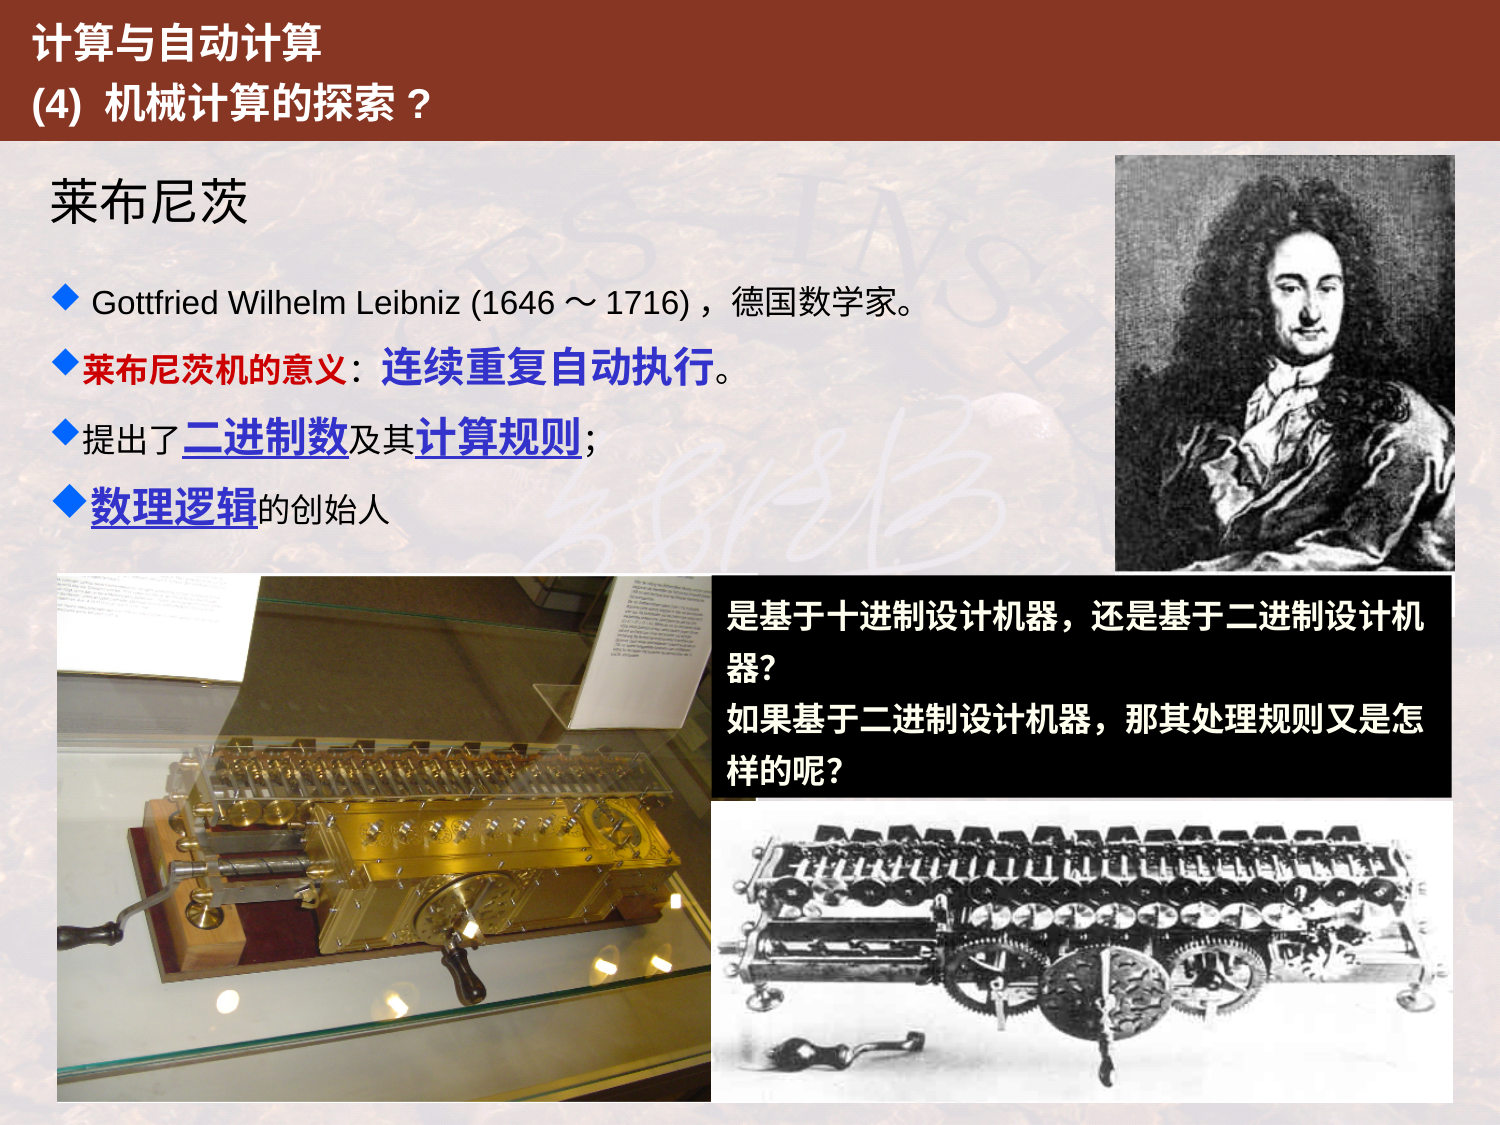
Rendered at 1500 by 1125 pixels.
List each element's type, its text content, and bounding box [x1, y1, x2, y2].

picture [0, 141, 1500, 1125]
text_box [57, 573, 1453, 1103]
text_box Gottfried Wilhelm Leibniz (1646～1716)，德国数学家。 莱布尼茨机的意义：连续重复自动执行。 提出了二进制数及其计算规则； 数理逻辑的创始人 [34, 258, 984, 539]
text_box 莱布尼茨 [34, 163, 265, 239]
text_box 计算与自动计算 (4) 机械计算的探索? [16, 0, 459, 135]
